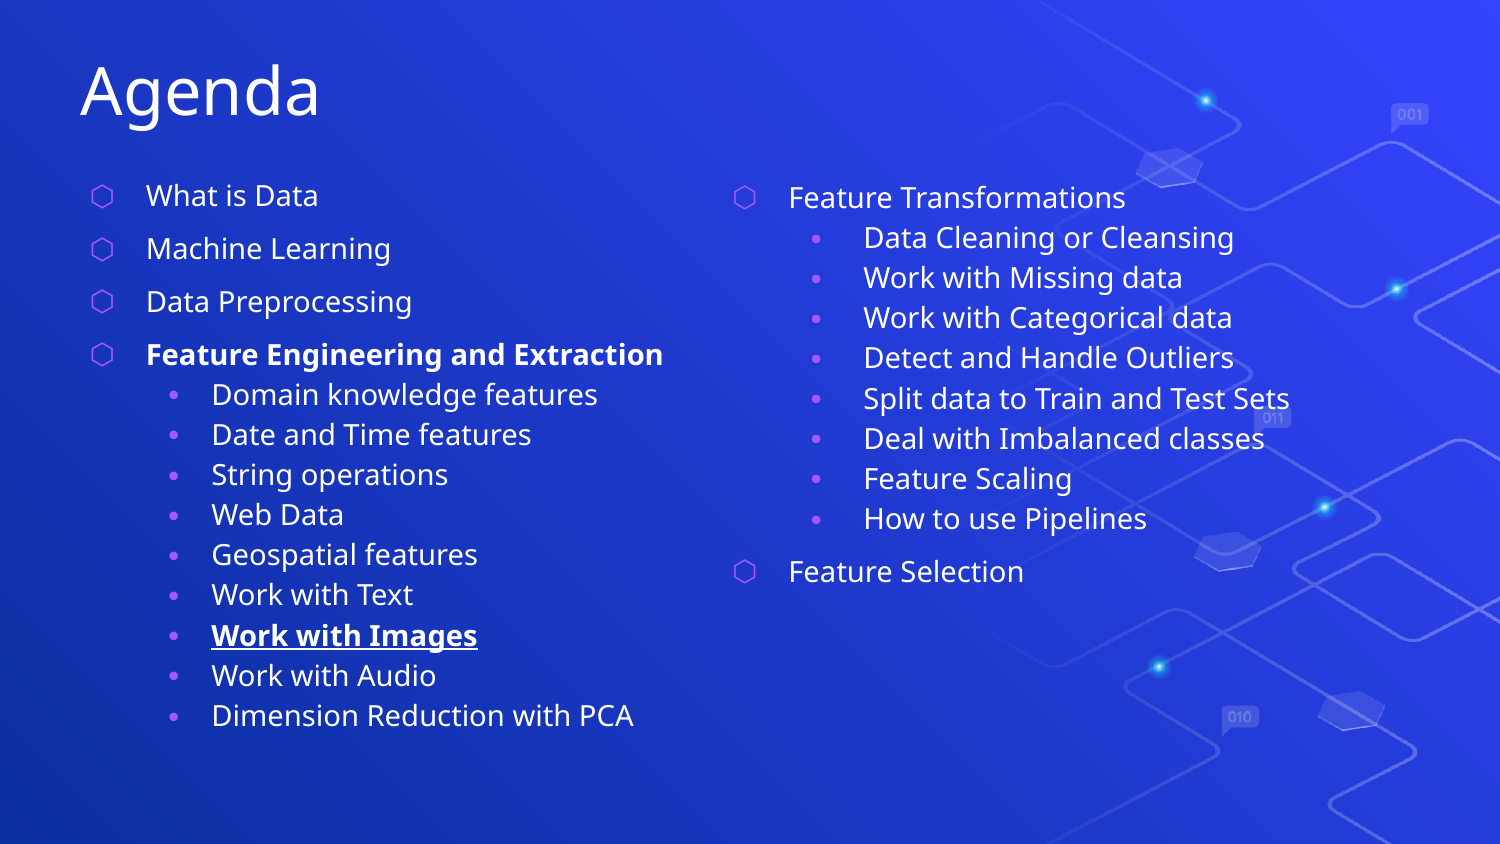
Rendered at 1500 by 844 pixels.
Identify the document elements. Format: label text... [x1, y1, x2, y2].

picture [0, 0, 1500, 844]
list What is Data Machine Learning Data Preprocessing Feature Engineering and Extraction Domain knowledge features Date and Time features String operations Web Data Geospatial features Work with Text Work with Images Work with Audio Dimension Reduction with PCA [89, 125, 732, 478]
text_box Feature Transformations Data Cleaning or Cleansing Work with Missing data Work with Categorical data Detect and Handle Outliers Split data to Train and Test Sets Deal with Imbalanced classes Feature Scaling How to use Pipelines Feature Selection [731, 173, 1447, 527]
text_box Agenda [80, 36, 396, 142]
